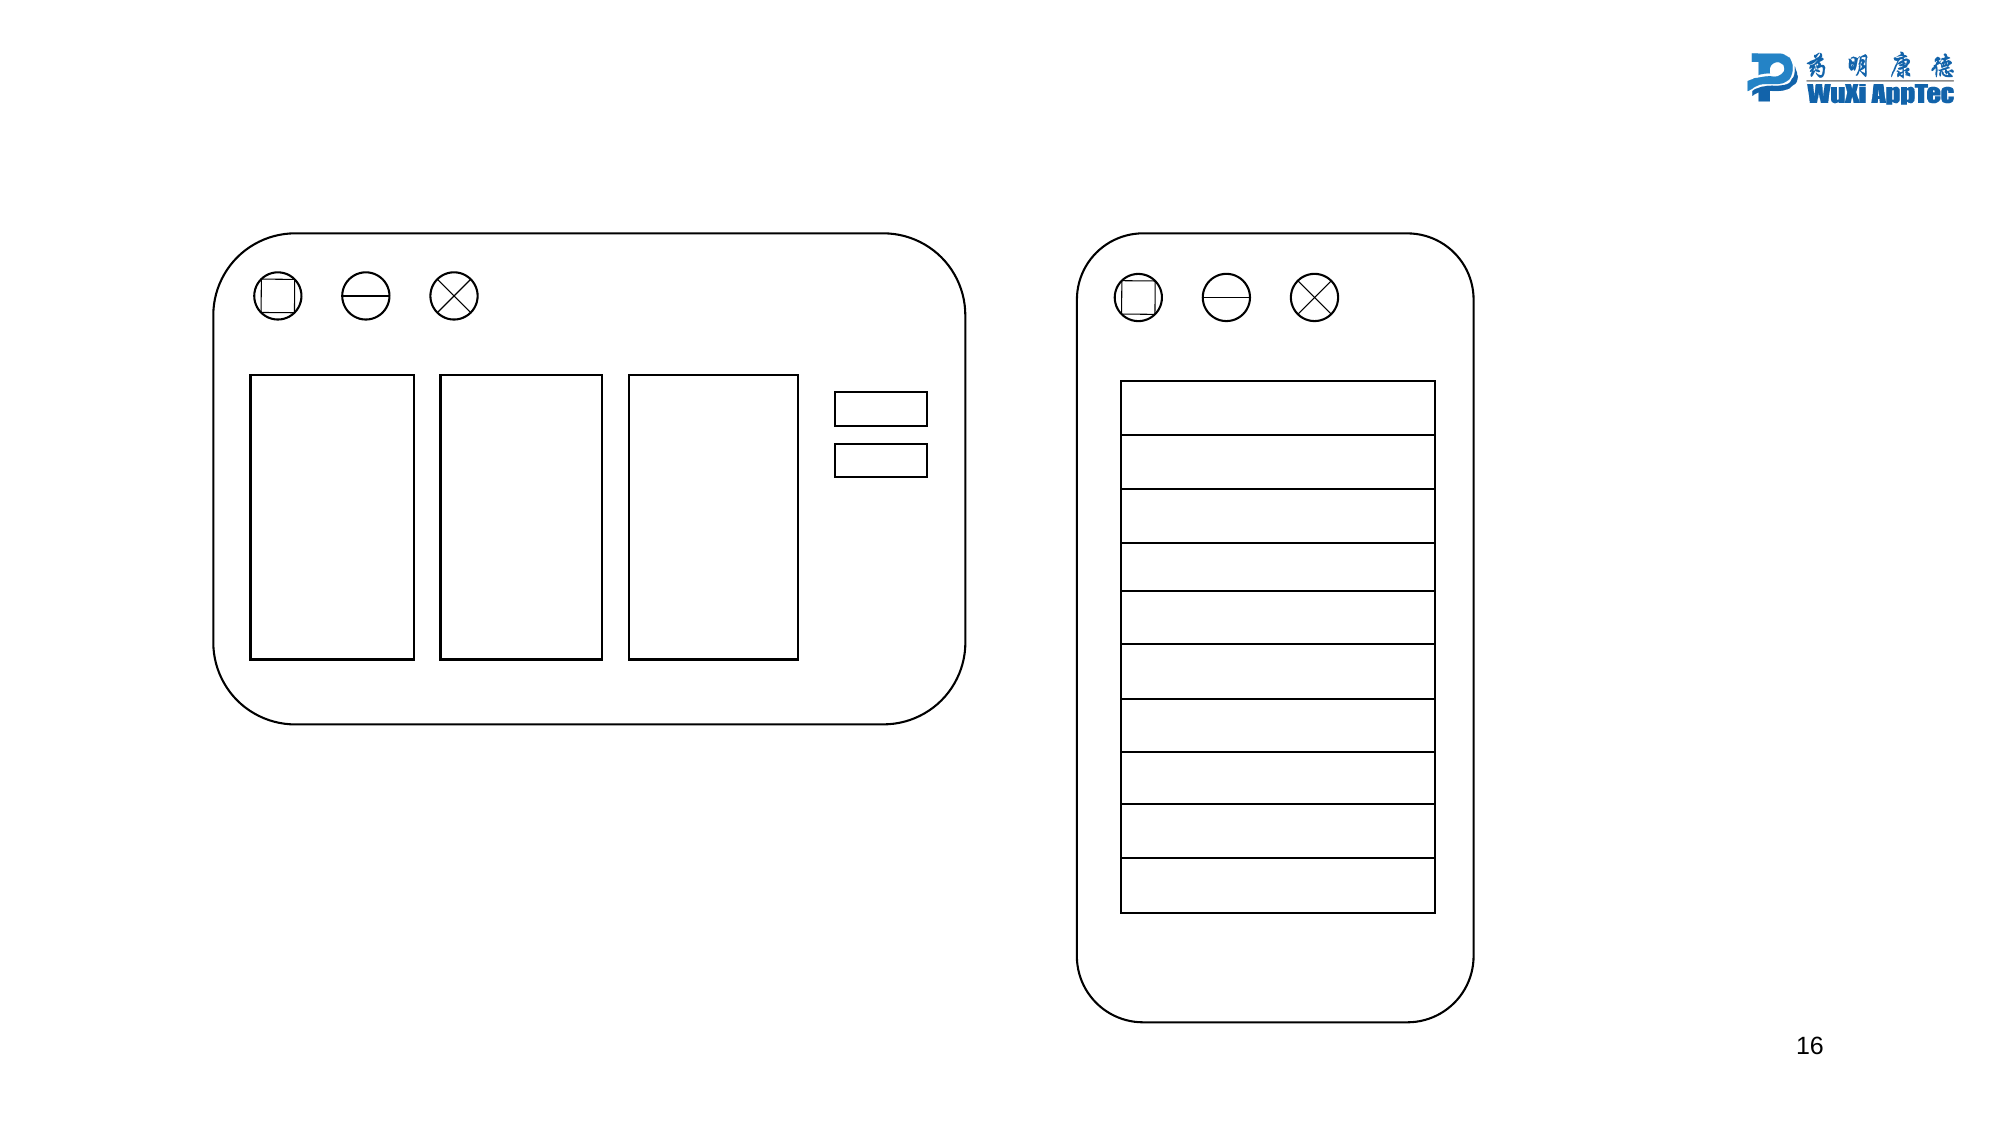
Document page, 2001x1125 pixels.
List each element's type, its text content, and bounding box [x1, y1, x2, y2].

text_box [430, 272, 478, 320]
text_box [834, 391, 928, 427]
text_box [439, 374, 603, 661]
text_box [1120, 857, 1436, 914]
text_box [1120, 590, 1436, 643]
text_box [249, 374, 415, 661]
text_box [1120, 803, 1436, 857]
text_box [212, 232, 967, 726]
text_box [1120, 698, 1436, 751]
text_box [1075, 232, 1475, 1024]
text_box [834, 443, 928, 478]
picture [1747, 51, 1954, 105]
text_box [1202, 273, 1250, 322]
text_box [254, 272, 302, 320]
text_box [1120, 542, 1436, 590]
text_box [1114, 273, 1162, 322]
text_box [1120, 380, 1436, 434]
text_box [1120, 751, 1436, 803]
slide_number 16 [1388, 1022, 1839, 1083]
text_box [1120, 488, 1436, 542]
text_box [1120, 643, 1436, 698]
text_box [628, 374, 799, 661]
text_box [1120, 434, 1436, 488]
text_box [1290, 273, 1339, 322]
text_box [342, 272, 390, 320]
